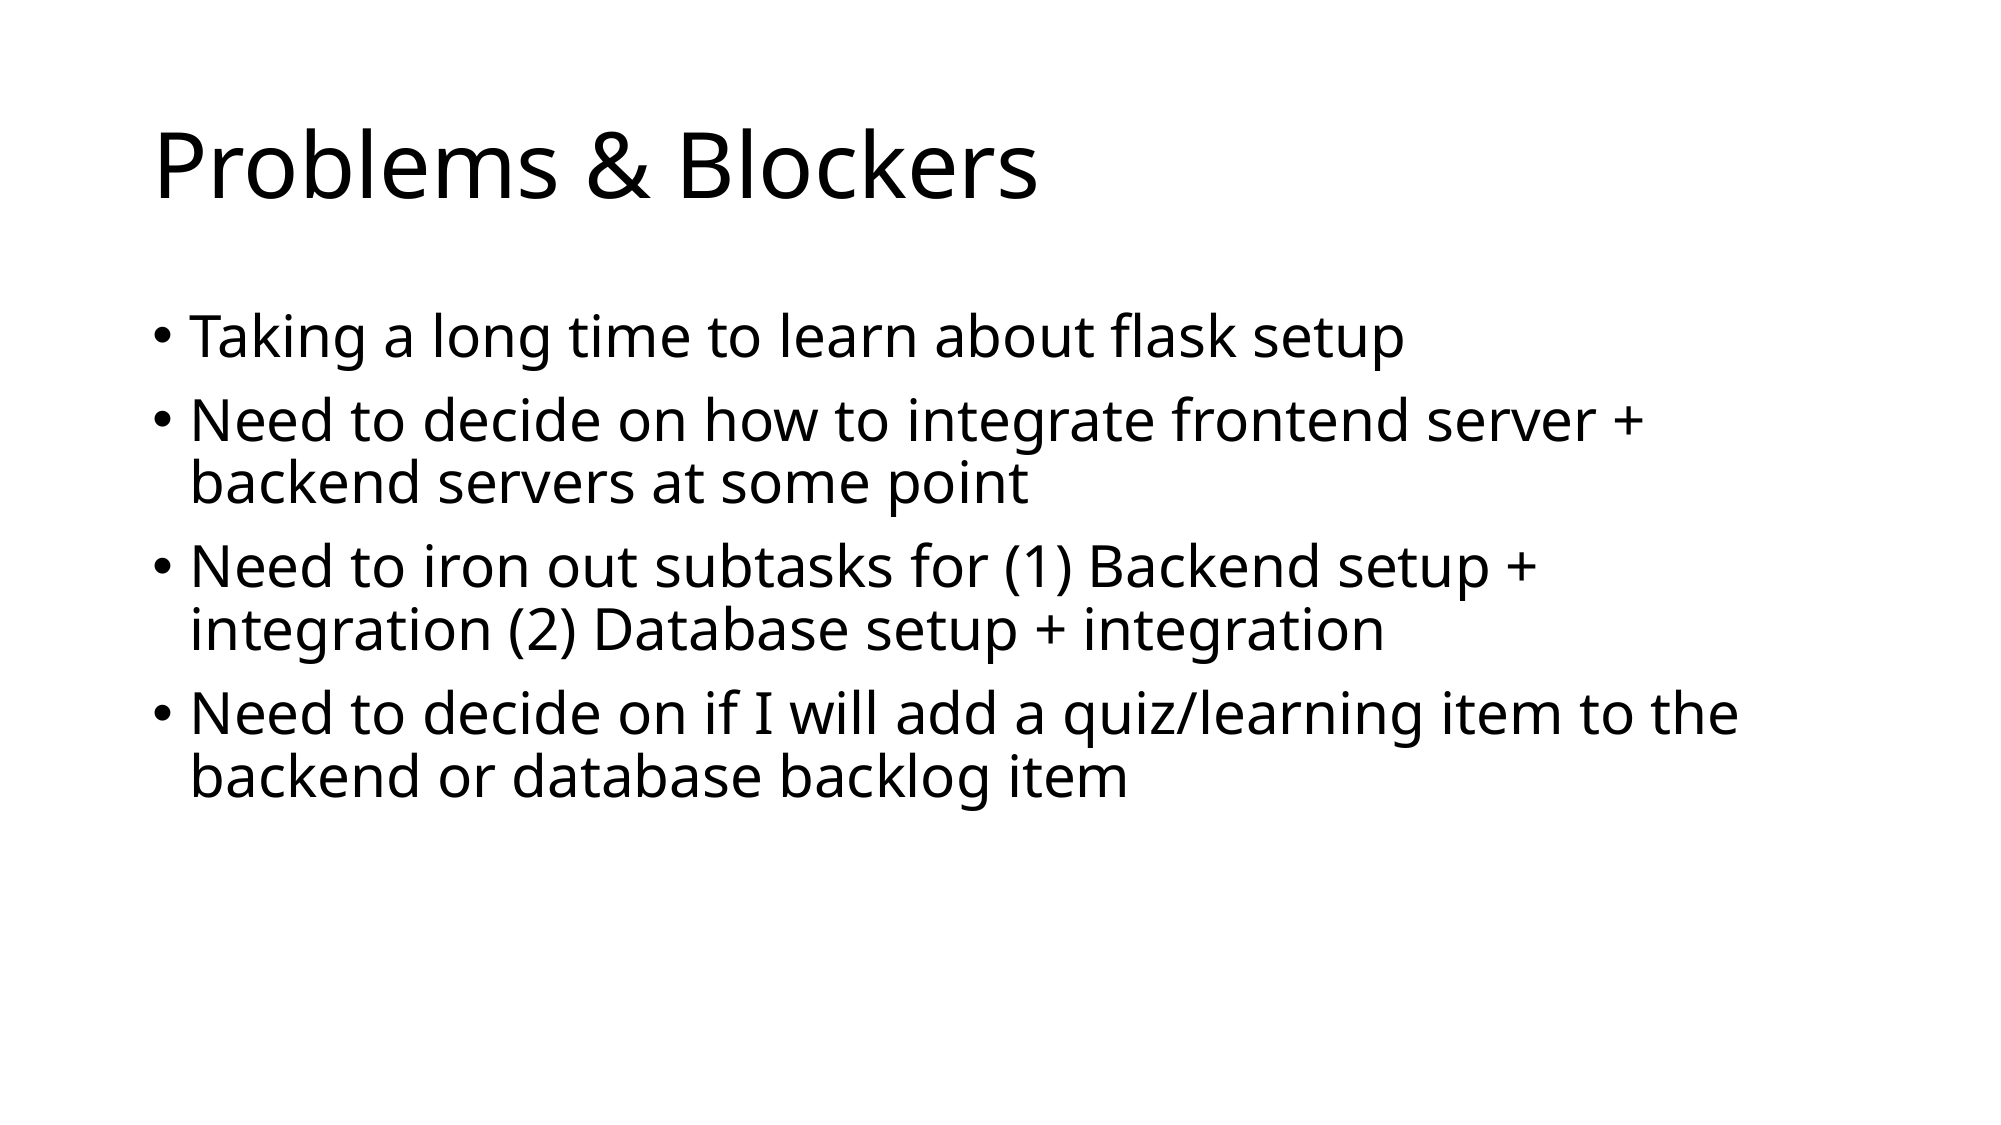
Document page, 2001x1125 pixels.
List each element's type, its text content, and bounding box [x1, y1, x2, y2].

title Problems & Blockers [137, 59, 1863, 278]
list Taking a long time to learn about flask setup Need to decide on how to integrate frontend server + backend servers at some point Need to iron out subtasks for (1) Backend setup + integration (2) Database setup + integration Need to decide on if I will add a quiz/learning item to the backend or database backlog item [137, 299, 1863, 1014]
